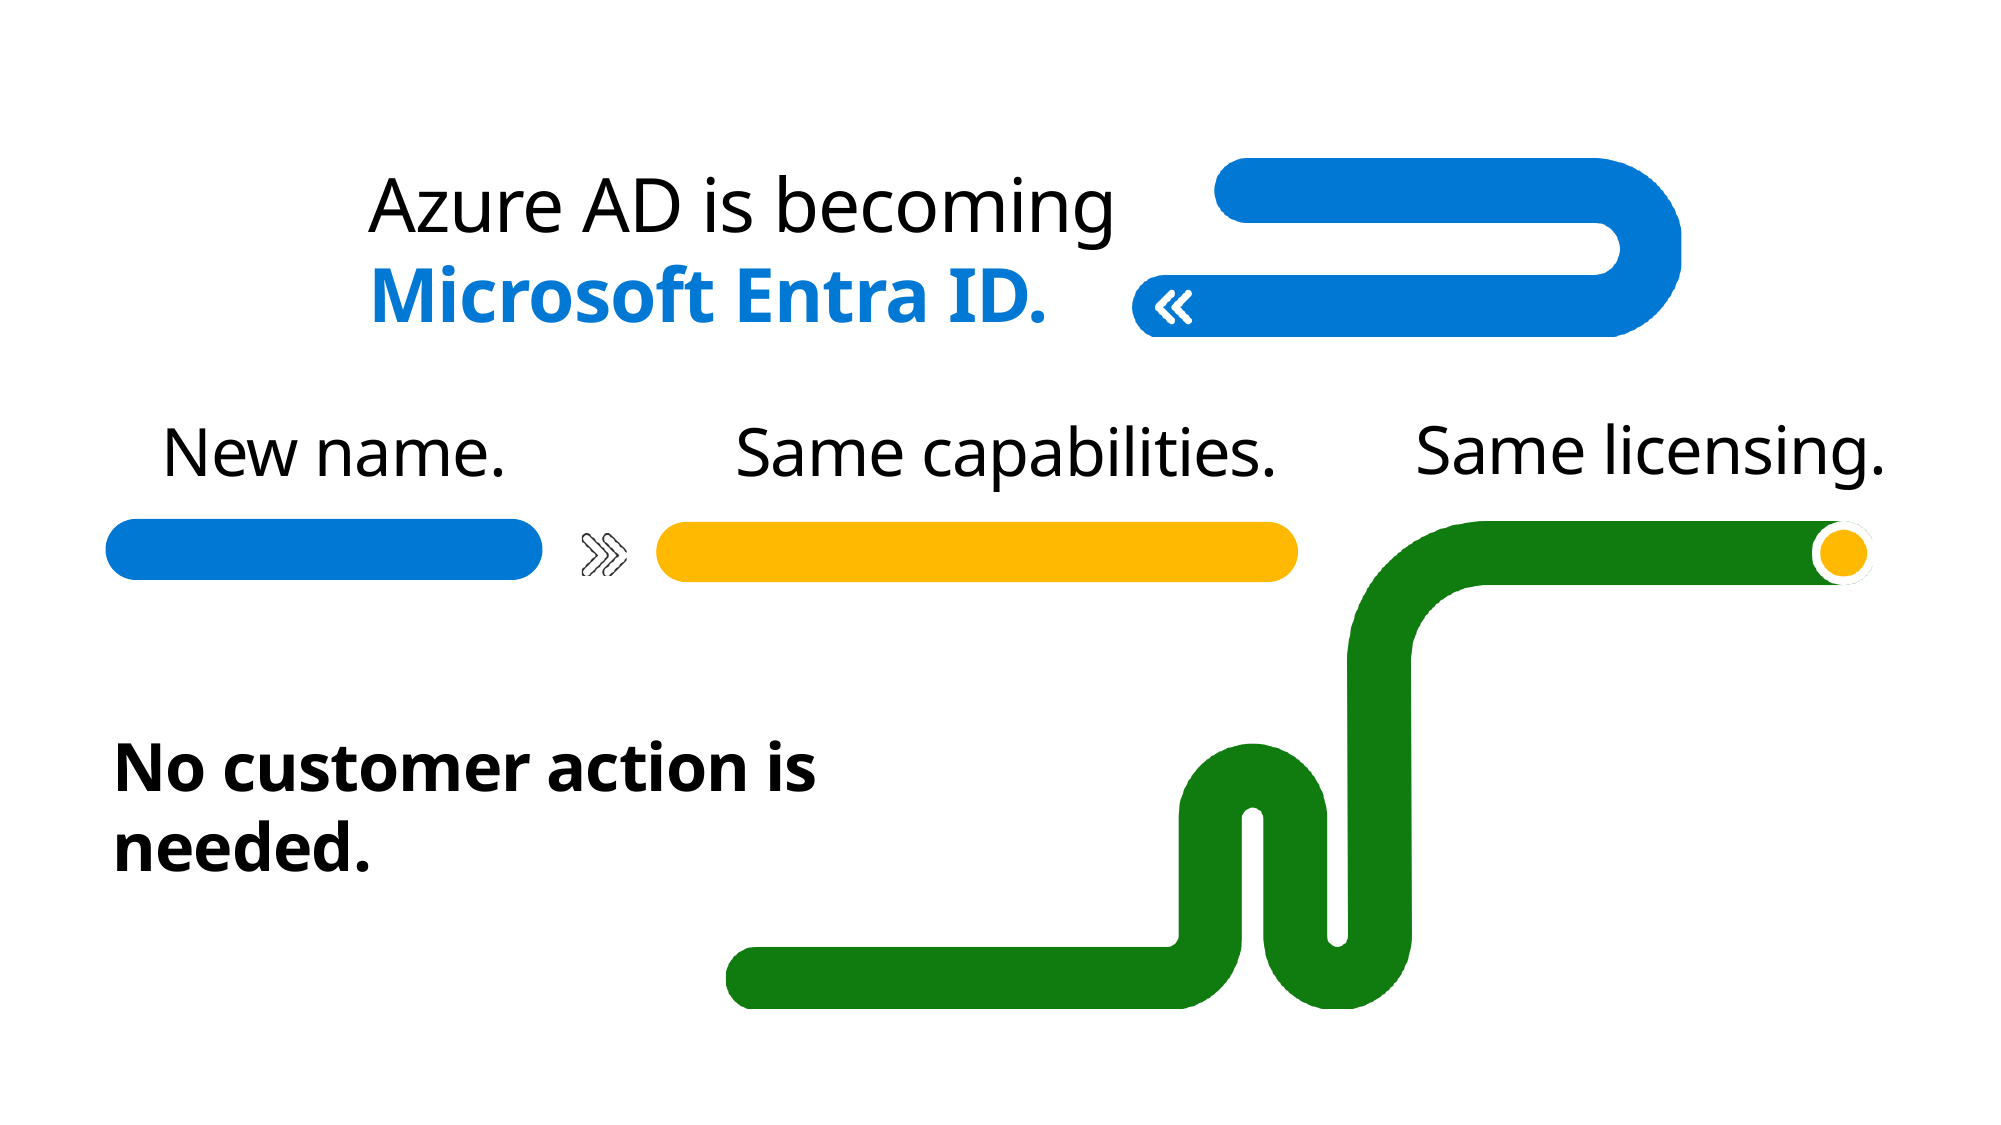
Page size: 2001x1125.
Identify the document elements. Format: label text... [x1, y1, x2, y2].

title Azure AD is becoming Microsoft Entra ID. [368, 157, 1632, 339]
text_box Same licensing. [1395, 408, 1908, 489]
picture [581, 533, 627, 576]
text_box No customer action is needed. [112, 724, 725, 885]
picture [1131, 158, 1682, 338]
text_box [655, 521, 725, 583]
picture [725, 521, 1873, 1009]
text_box [104, 518, 544, 581]
text_box Same capabilities. [685, 409, 1328, 490]
text_box New name. [134, 409, 535, 490]
